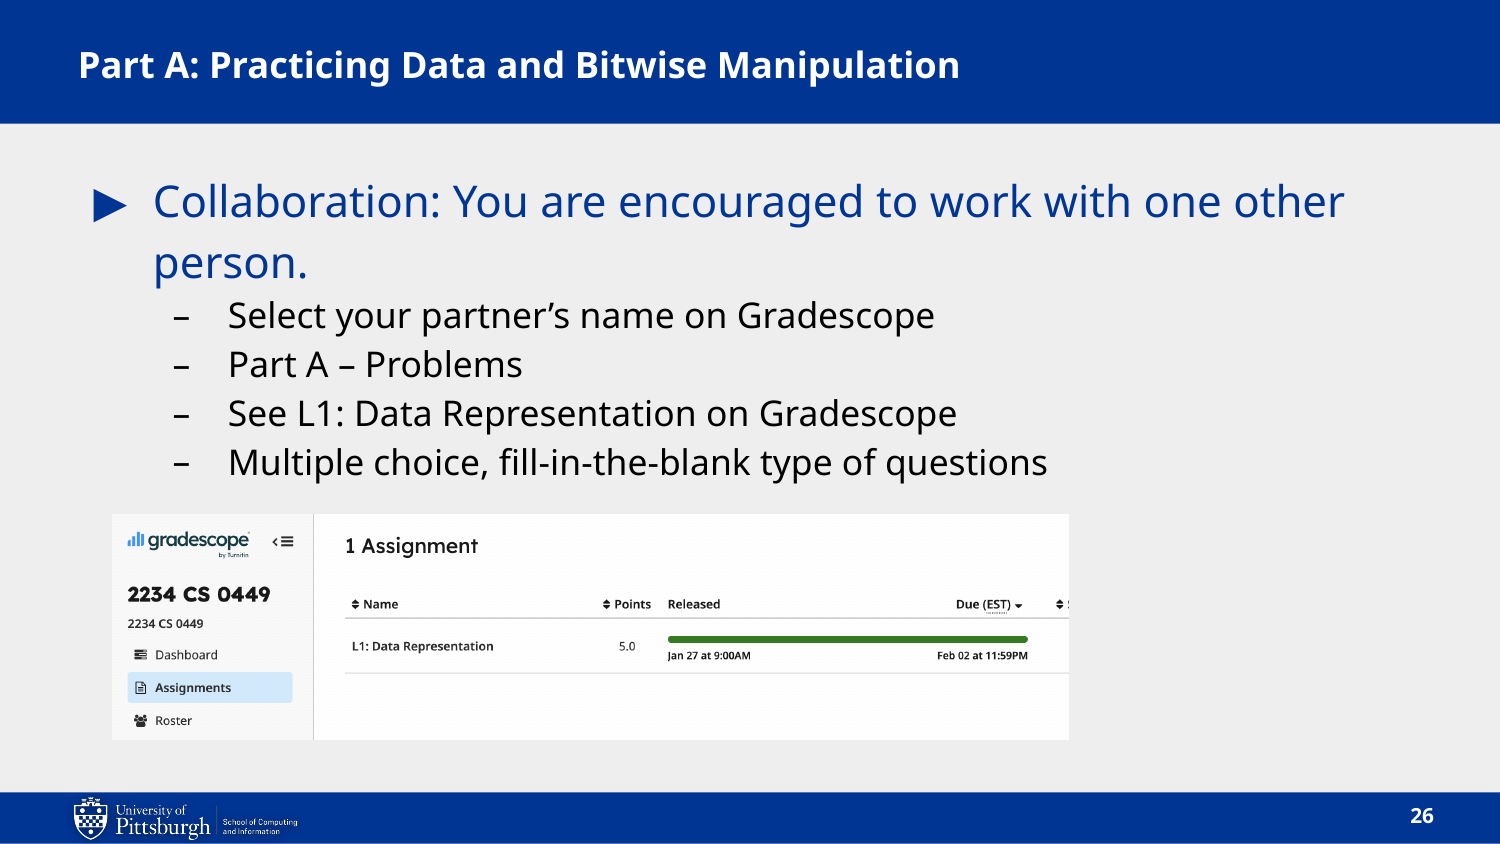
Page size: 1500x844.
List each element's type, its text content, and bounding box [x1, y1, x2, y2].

title Part A: Practicing Data and Bitwise Manipulation [62, 26, 1449, 102]
list Collaboration: You are encouraged to work with one other person. Select your partner’s name on Gradescope Part A – Problems See L1: Data Representation on Gradescope Multiple choice, fill-in-the-blank type of questions [62, 151, 1438, 771]
slide_number 26 [1358, 791, 1449, 843]
picture [112, 514, 1069, 740]
picture [74, 797, 310, 840]
